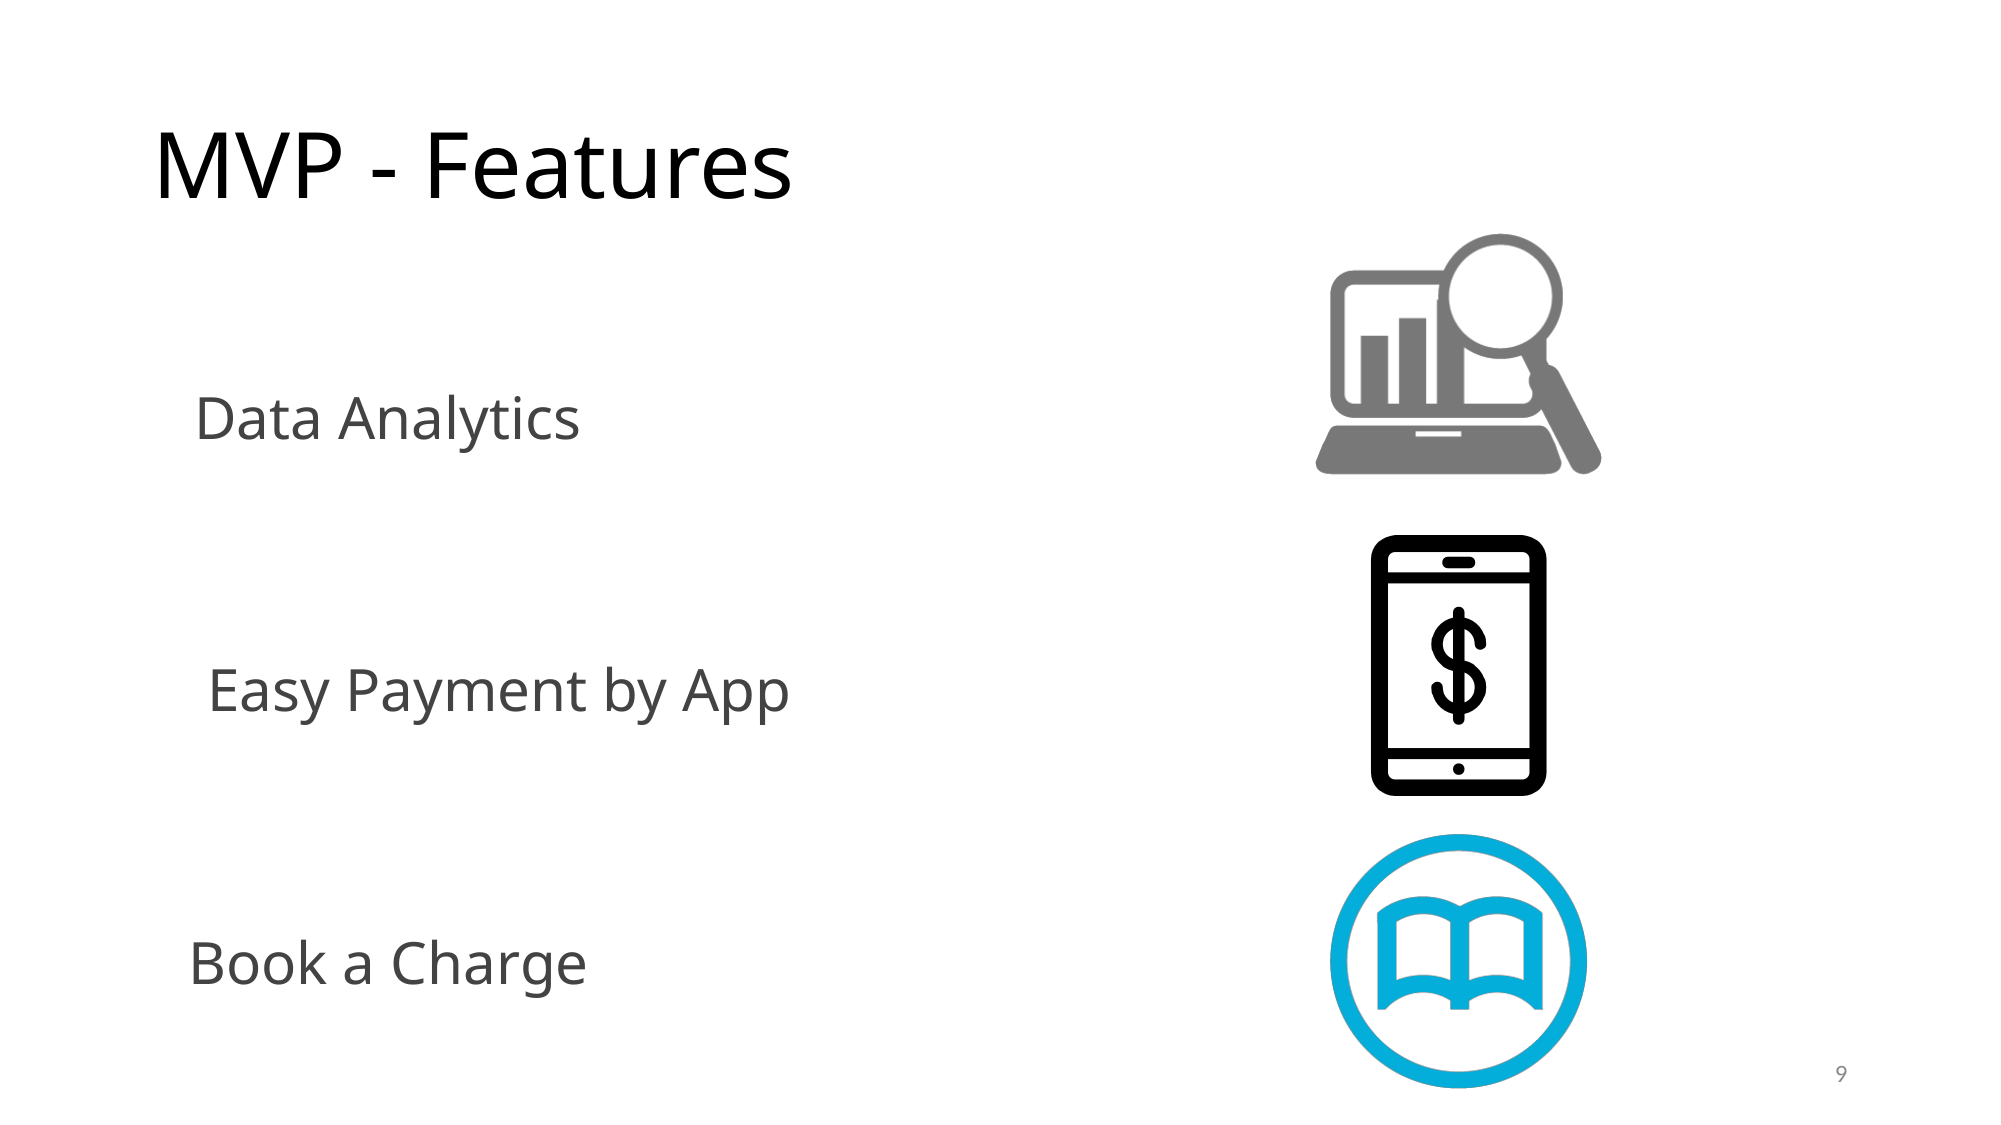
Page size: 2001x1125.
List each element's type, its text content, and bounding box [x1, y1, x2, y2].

text_box Book a Charge [173, 918, 604, 1004]
picture [1327, 831, 1589, 1093]
picture [1312, 208, 1604, 500]
text_box Easy Payment by App [192, 646, 807, 731]
text_box Data Analytics [179, 373, 597, 459]
picture [1327, 535, 1589, 796]
slide_number 9 [1412, 1042, 1863, 1103]
title MVP - Features [137, 59, 1863, 278]
